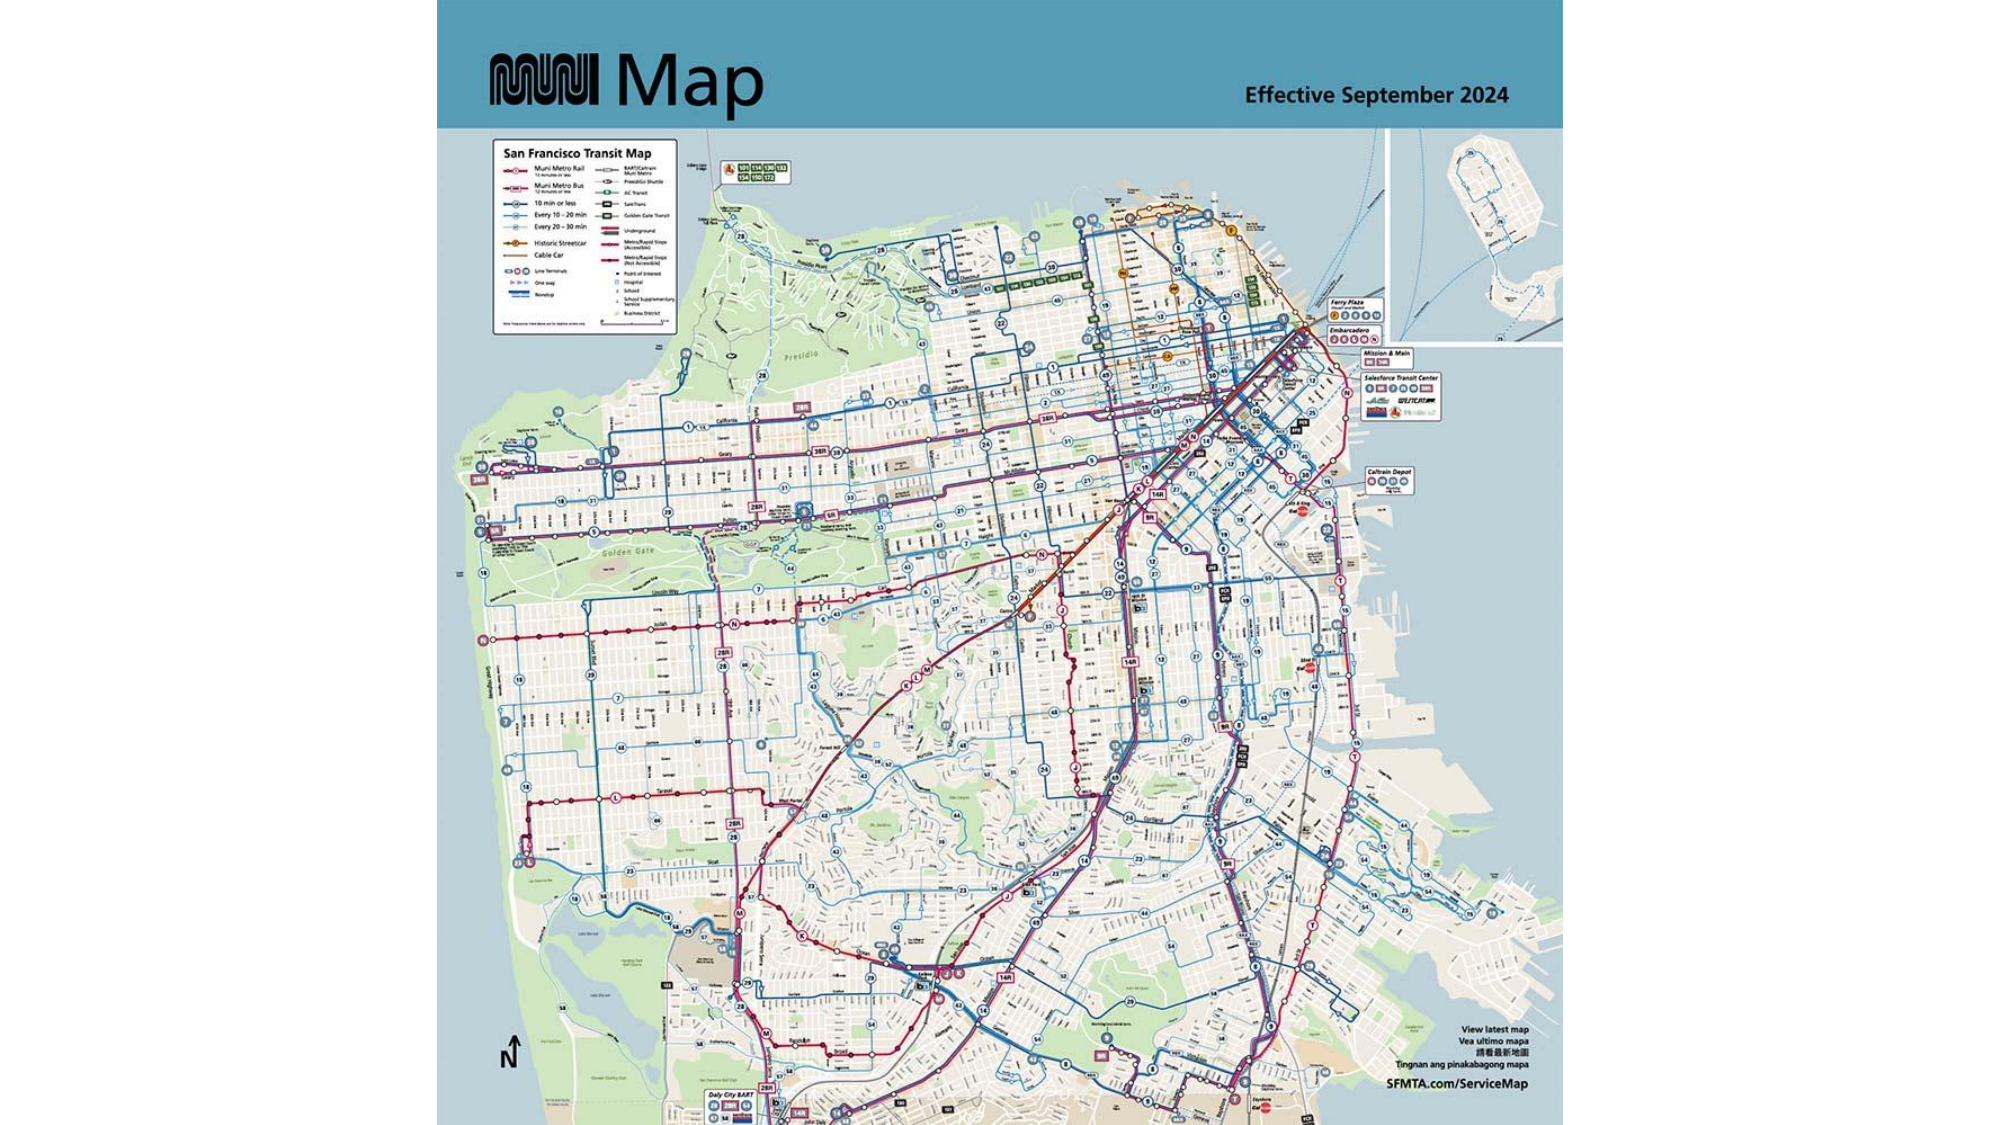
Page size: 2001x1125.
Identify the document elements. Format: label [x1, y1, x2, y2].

picture [437, 0, 1563, 1125]
